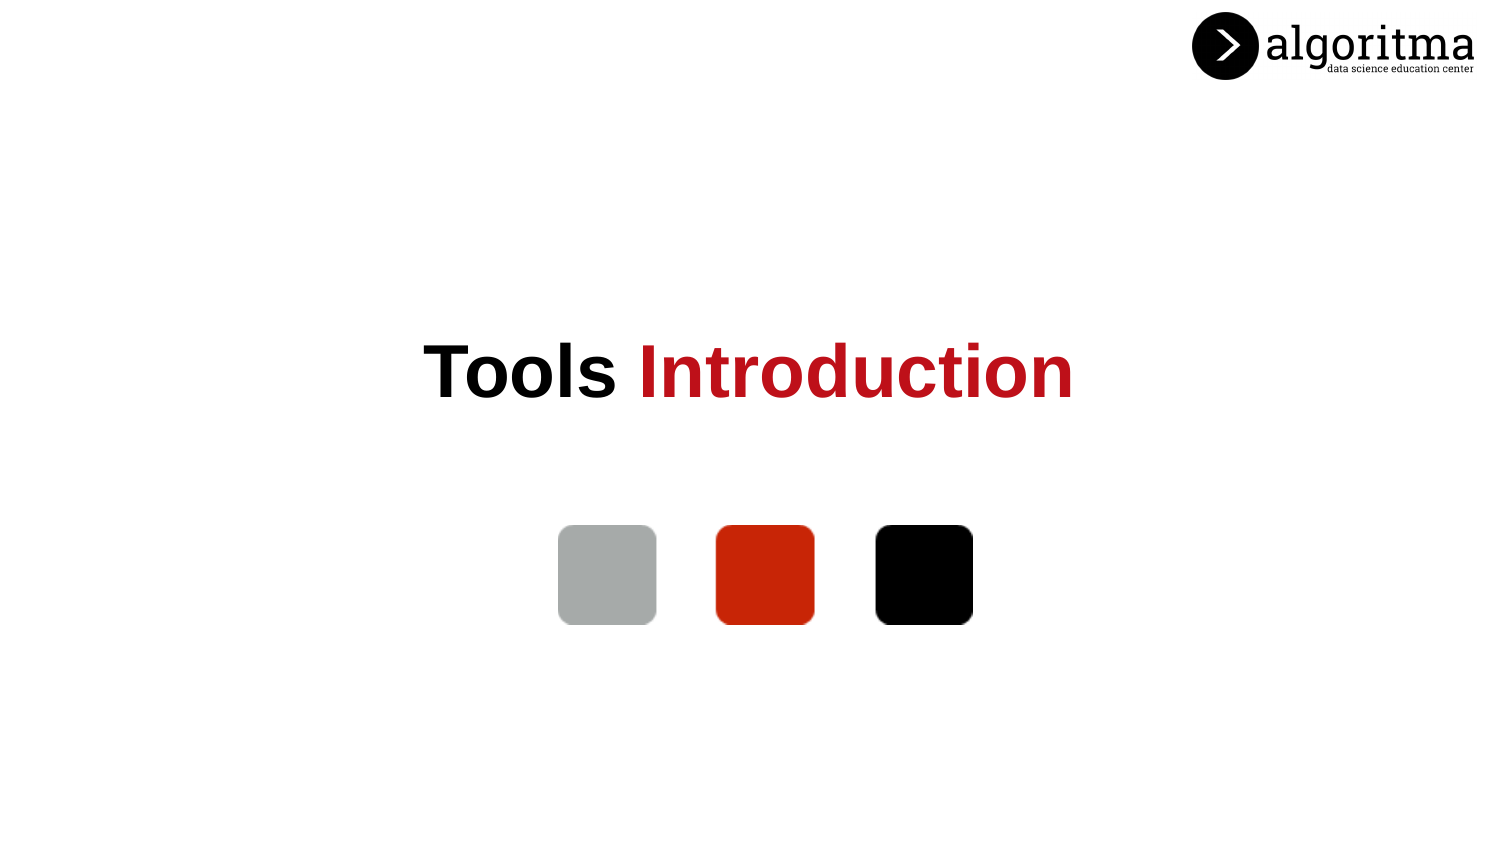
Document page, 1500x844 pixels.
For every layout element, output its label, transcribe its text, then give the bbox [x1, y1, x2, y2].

picture [557, 525, 973, 625]
picture [1192, 12, 1477, 80]
title Tools Introduction [51, 302, 1449, 441]
